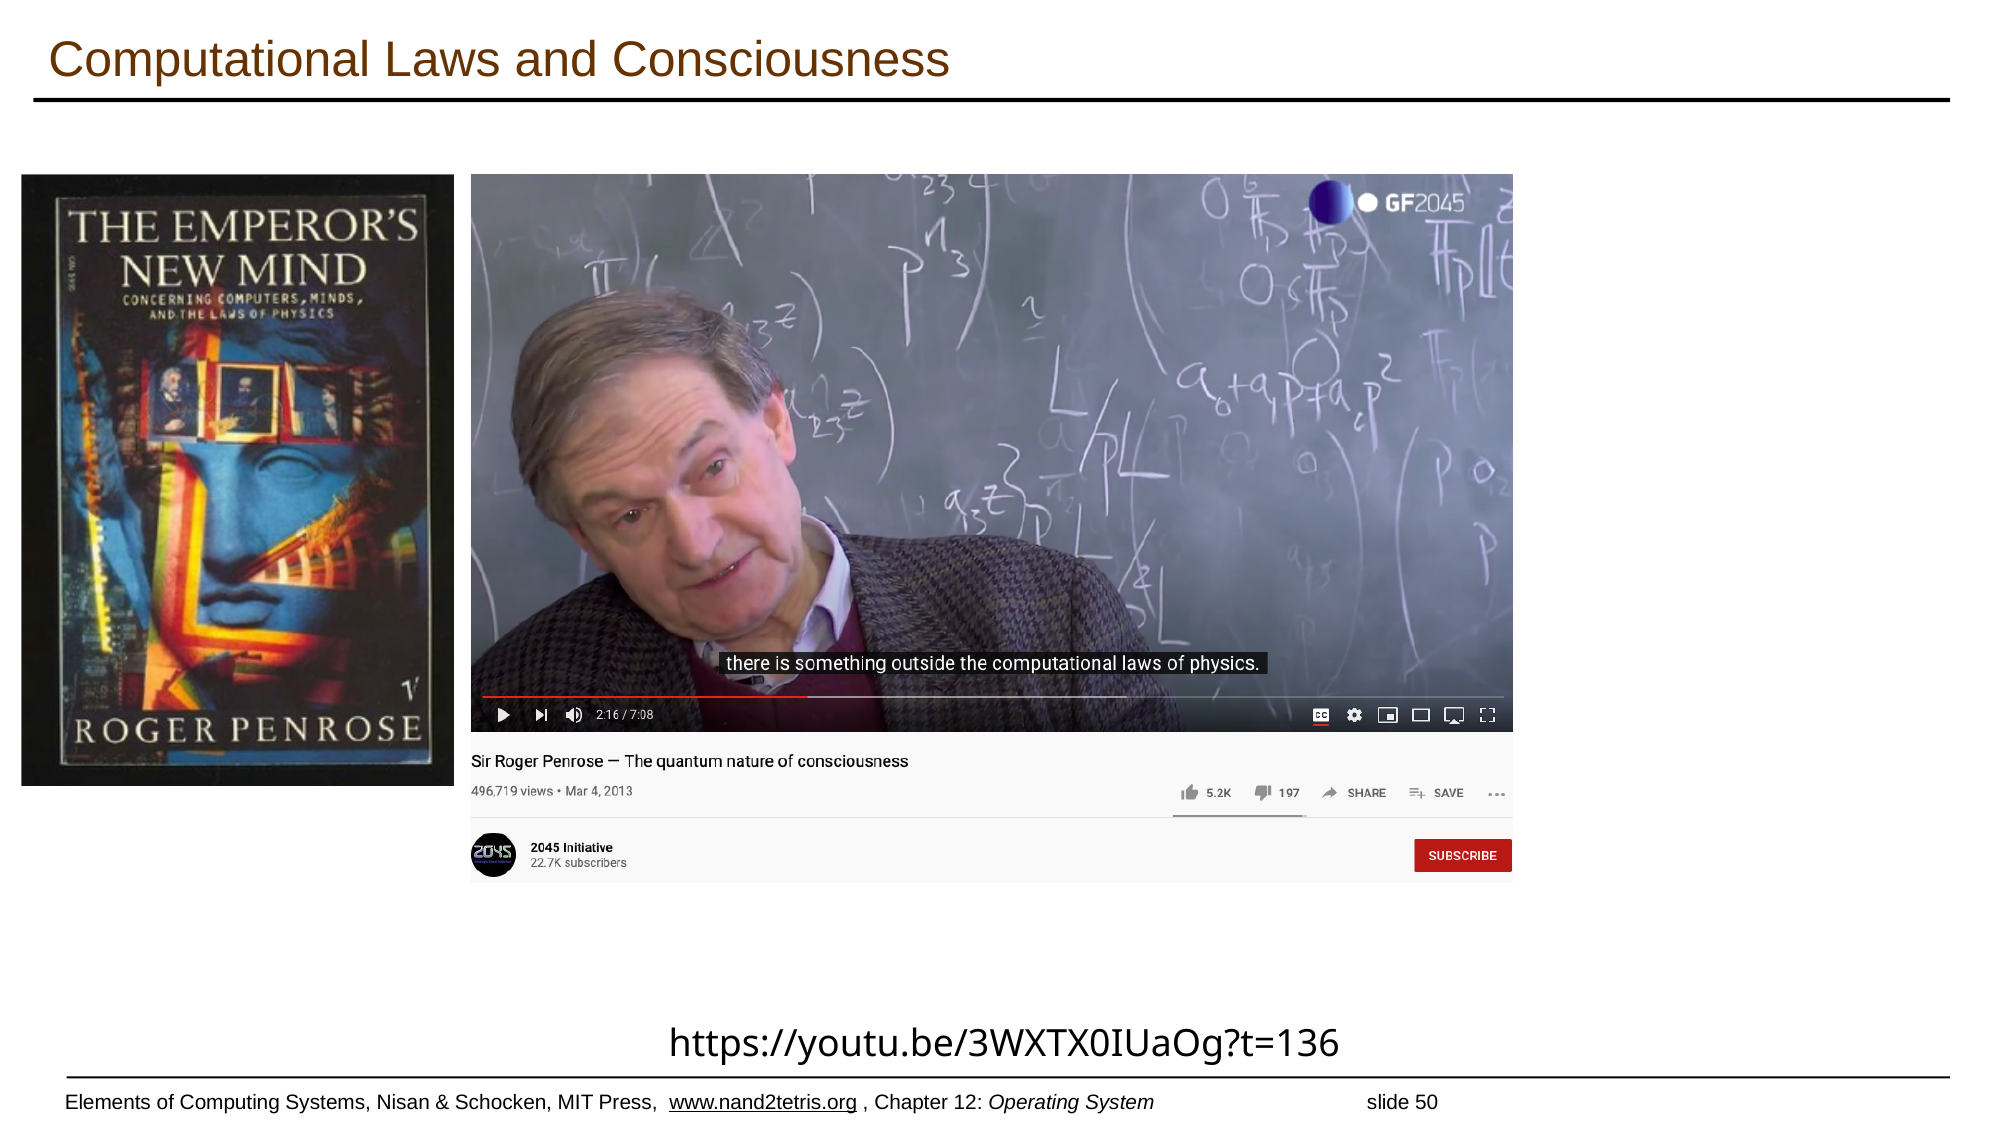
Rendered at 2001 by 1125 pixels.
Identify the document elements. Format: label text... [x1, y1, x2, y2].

title Computational Laws and Consciousness [33, 12, 1950, 100]
picture [470, 173, 1514, 883]
picture [19, 173, 454, 786]
text_box https://youtu.be/3WXTX0IUaOg?t=136 [653, 1011, 1356, 1072]
